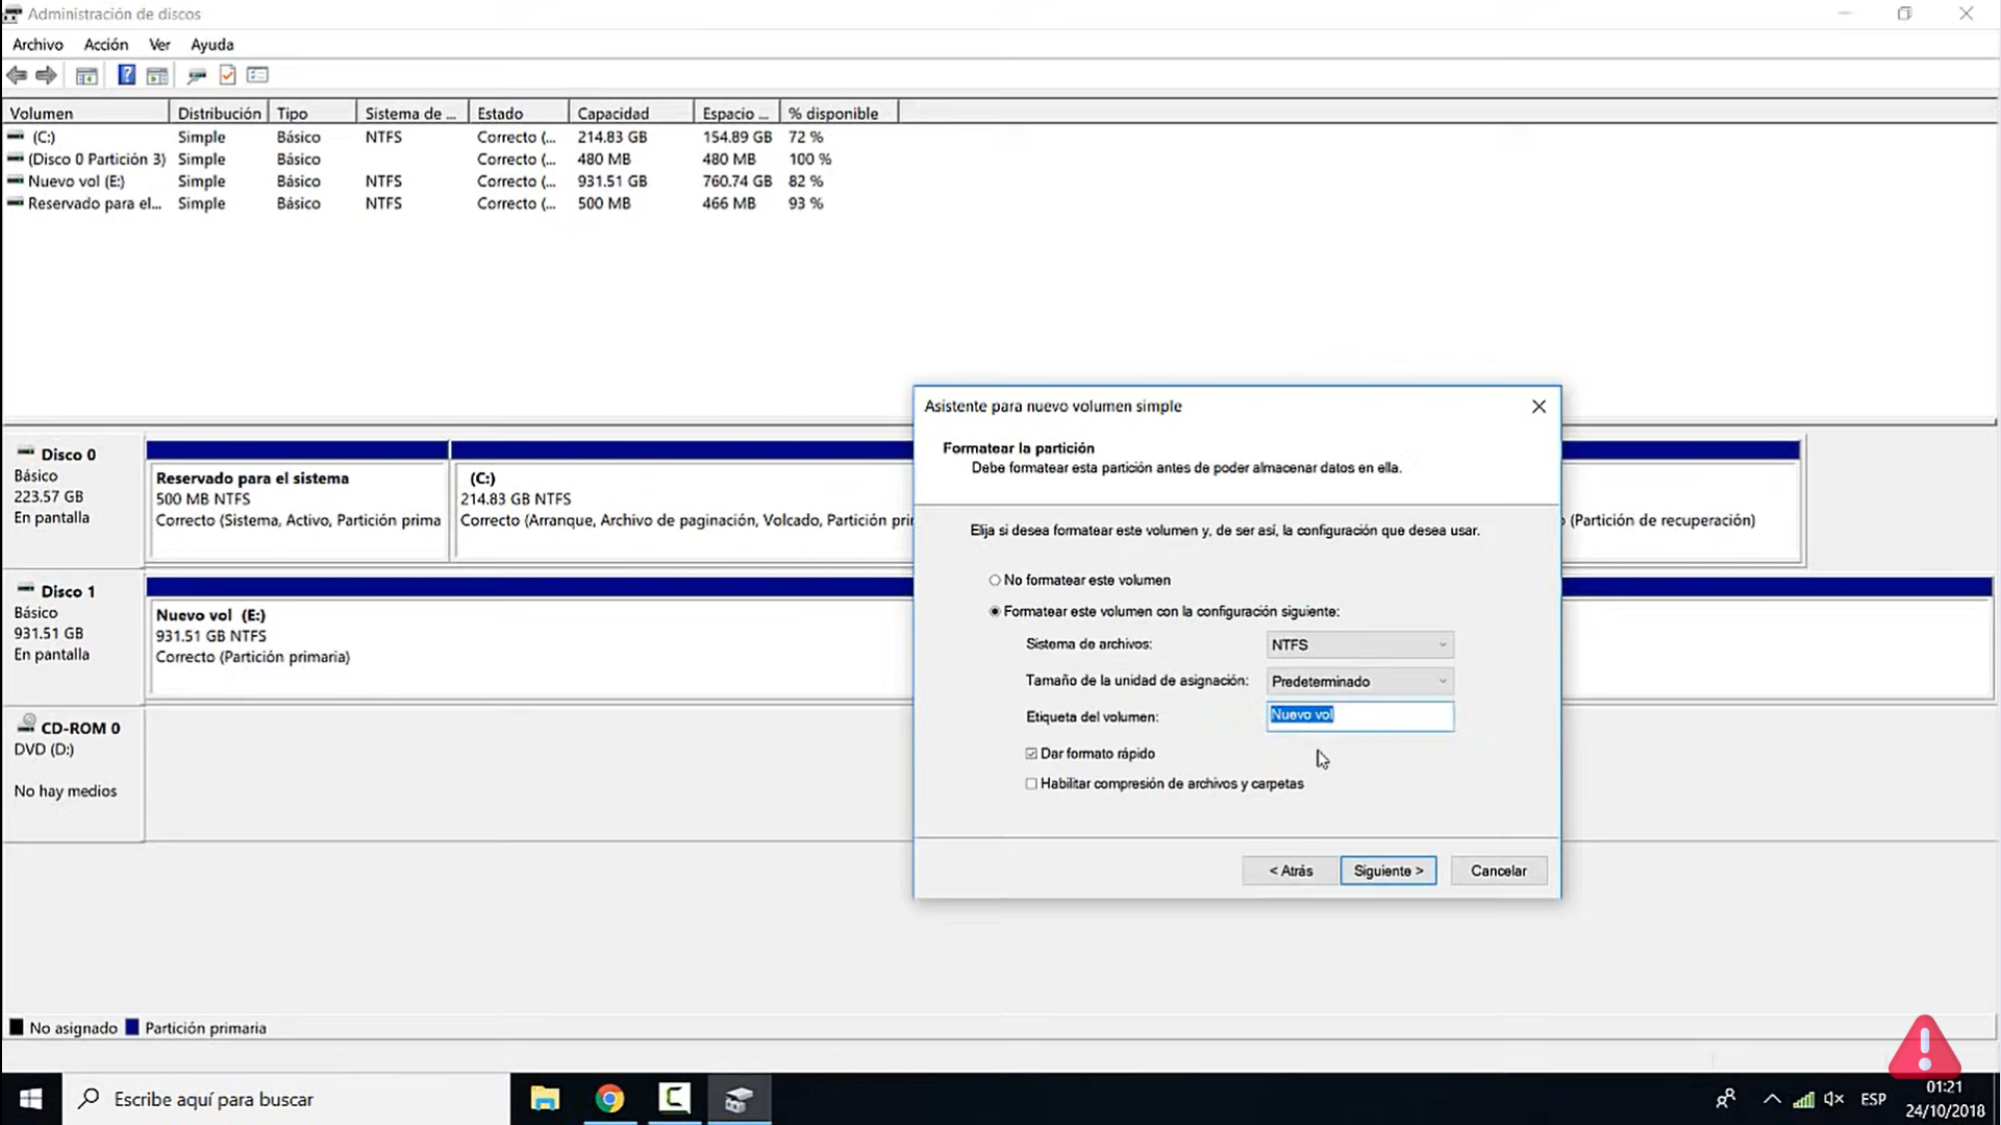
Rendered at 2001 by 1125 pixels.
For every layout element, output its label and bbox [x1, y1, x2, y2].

list [0, 0, 2000, 1125]
